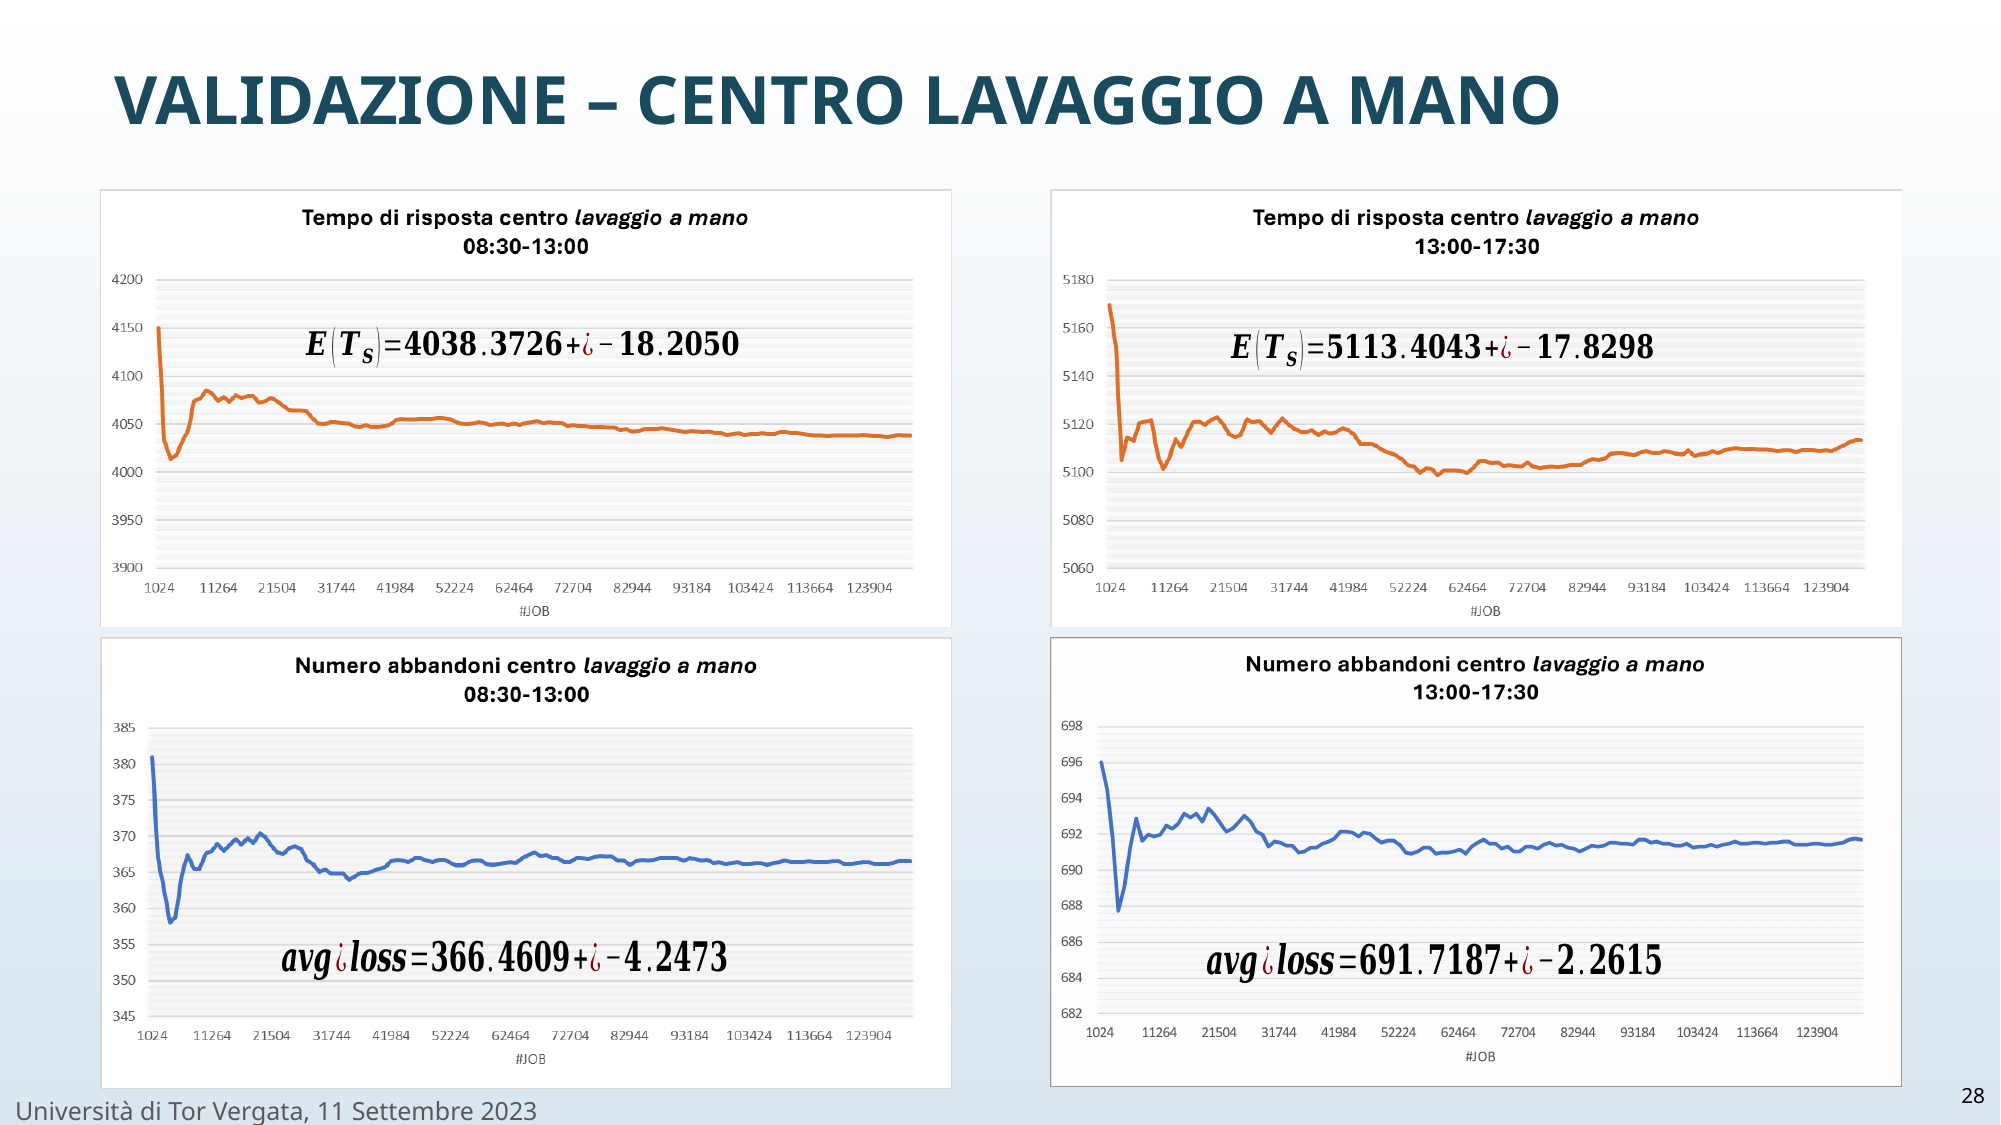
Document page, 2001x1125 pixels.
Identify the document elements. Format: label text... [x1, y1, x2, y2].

footer Università di Tor Vergata, 11 Settembre 2023 [0, 1070, 610, 1125]
picture [99, 636, 952, 1089]
picture [99, 188, 952, 627]
slide_number 28 [1874, 1066, 2000, 1125]
picture [1050, 636, 1903, 1087]
title validazione – CENTRo lavaggio a mano [99, 0, 1766, 234]
picture [1050, 189, 1903, 627]
